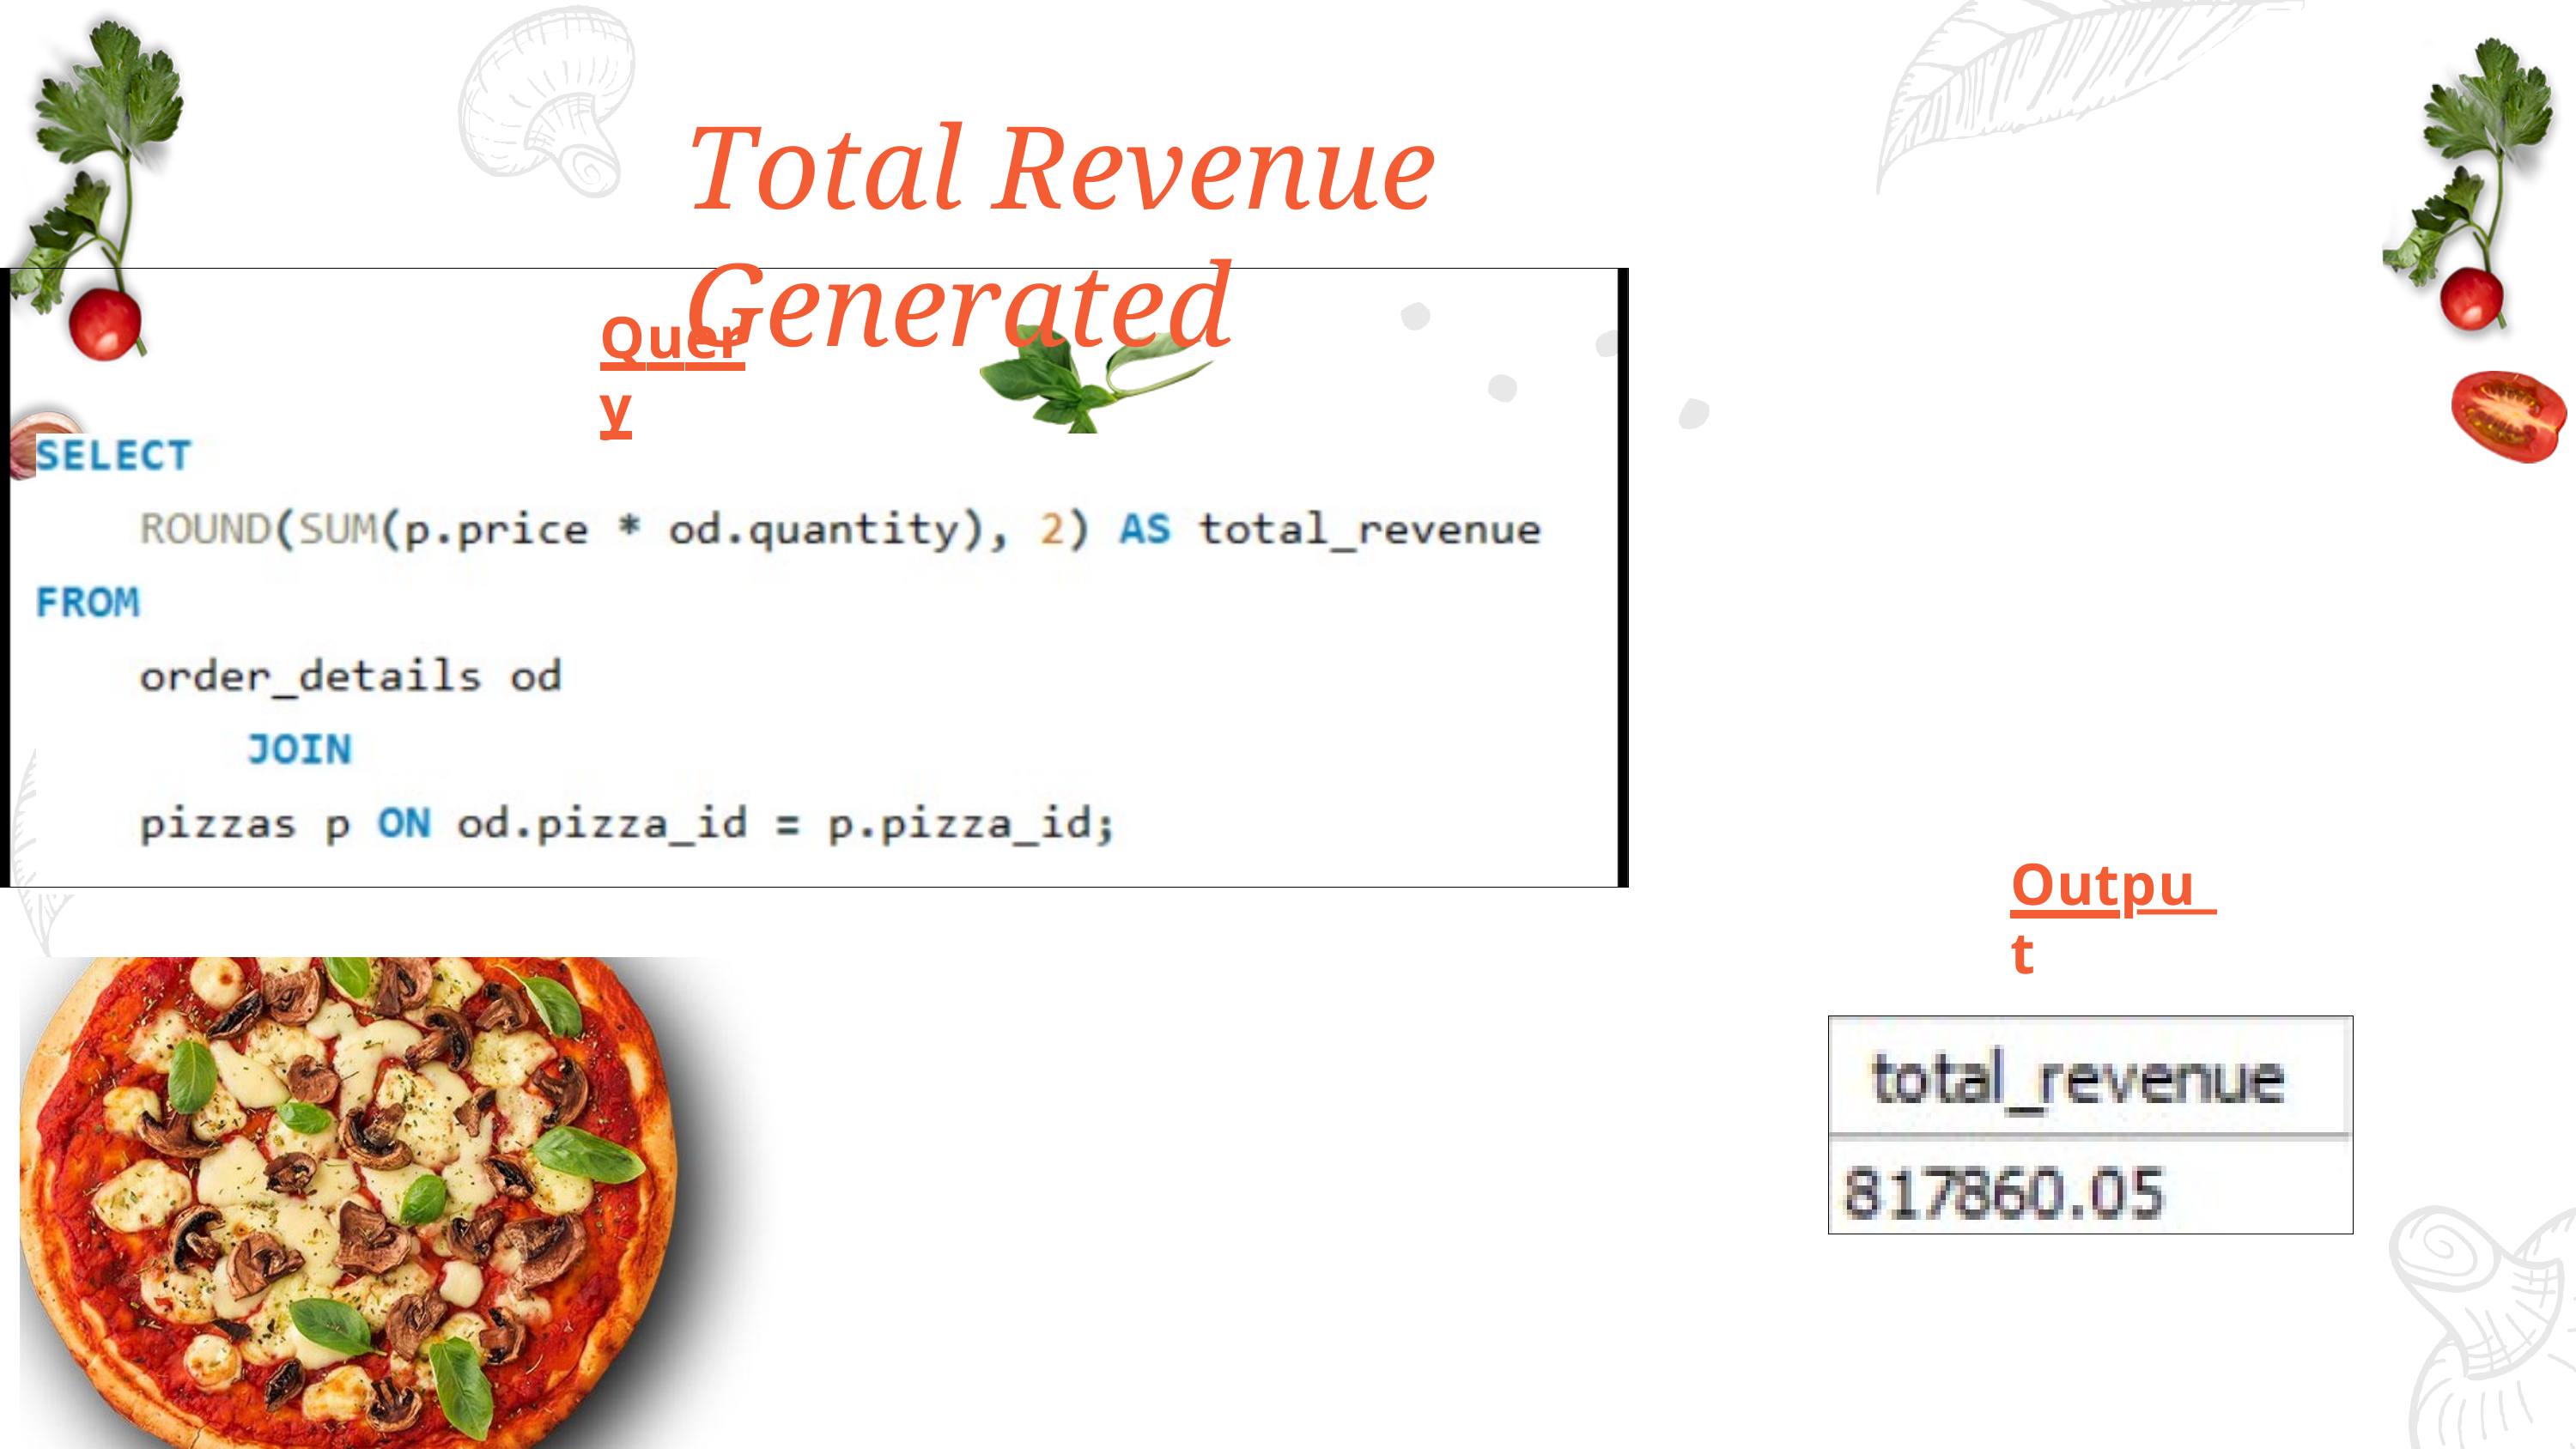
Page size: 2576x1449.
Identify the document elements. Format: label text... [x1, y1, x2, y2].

picture [0, 3, 1629, 1449]
title Total Revenue Generated [682, 93, 1776, 370]
picture [1876, 0, 2305, 196]
picture [2451, 371, 2567, 464]
picture [1827, 1016, 2354, 1235]
picture [457, 3, 636, 198]
picture [1679, 398, 1710, 429]
picture [2388, 1204, 2576, 1449]
picture [2381, 32, 2567, 349]
text_box Output [2008, 846, 2219, 985]
